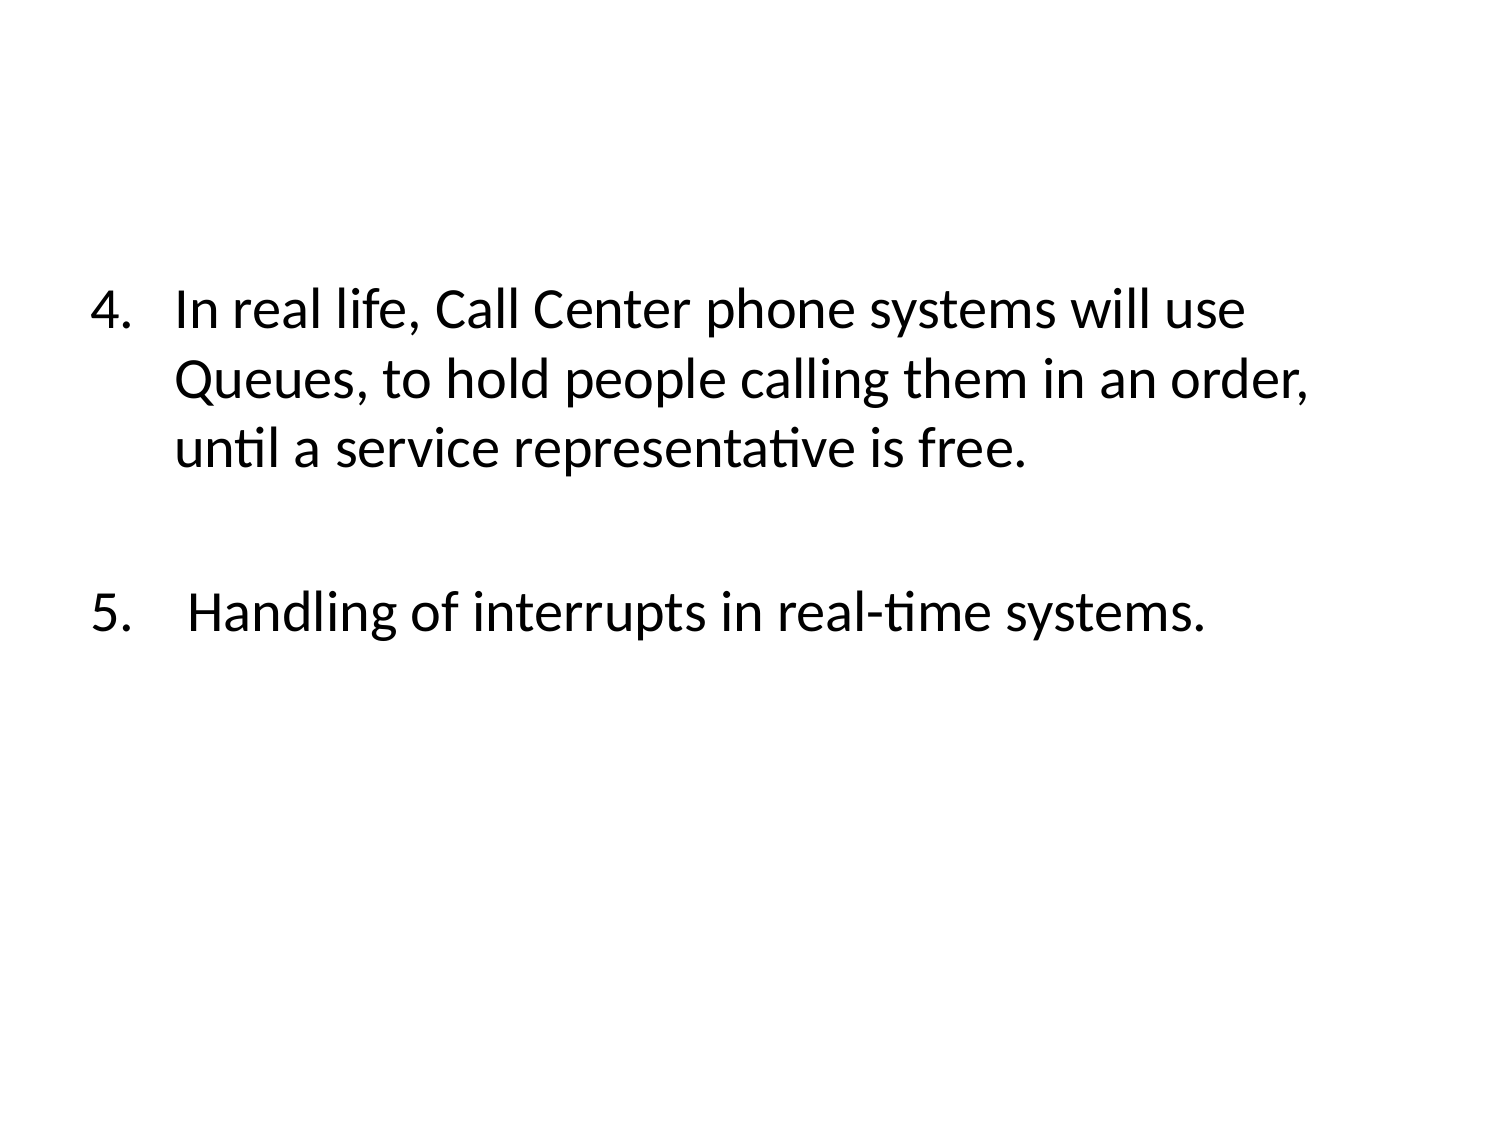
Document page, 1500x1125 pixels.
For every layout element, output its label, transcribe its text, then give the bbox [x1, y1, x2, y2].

list In real life, Call Center phone systems will use Queues, to hold people calling them in an order, until a service representative is free. Handling of interrupts in real-time systems. [75, 262, 1425, 1005]
